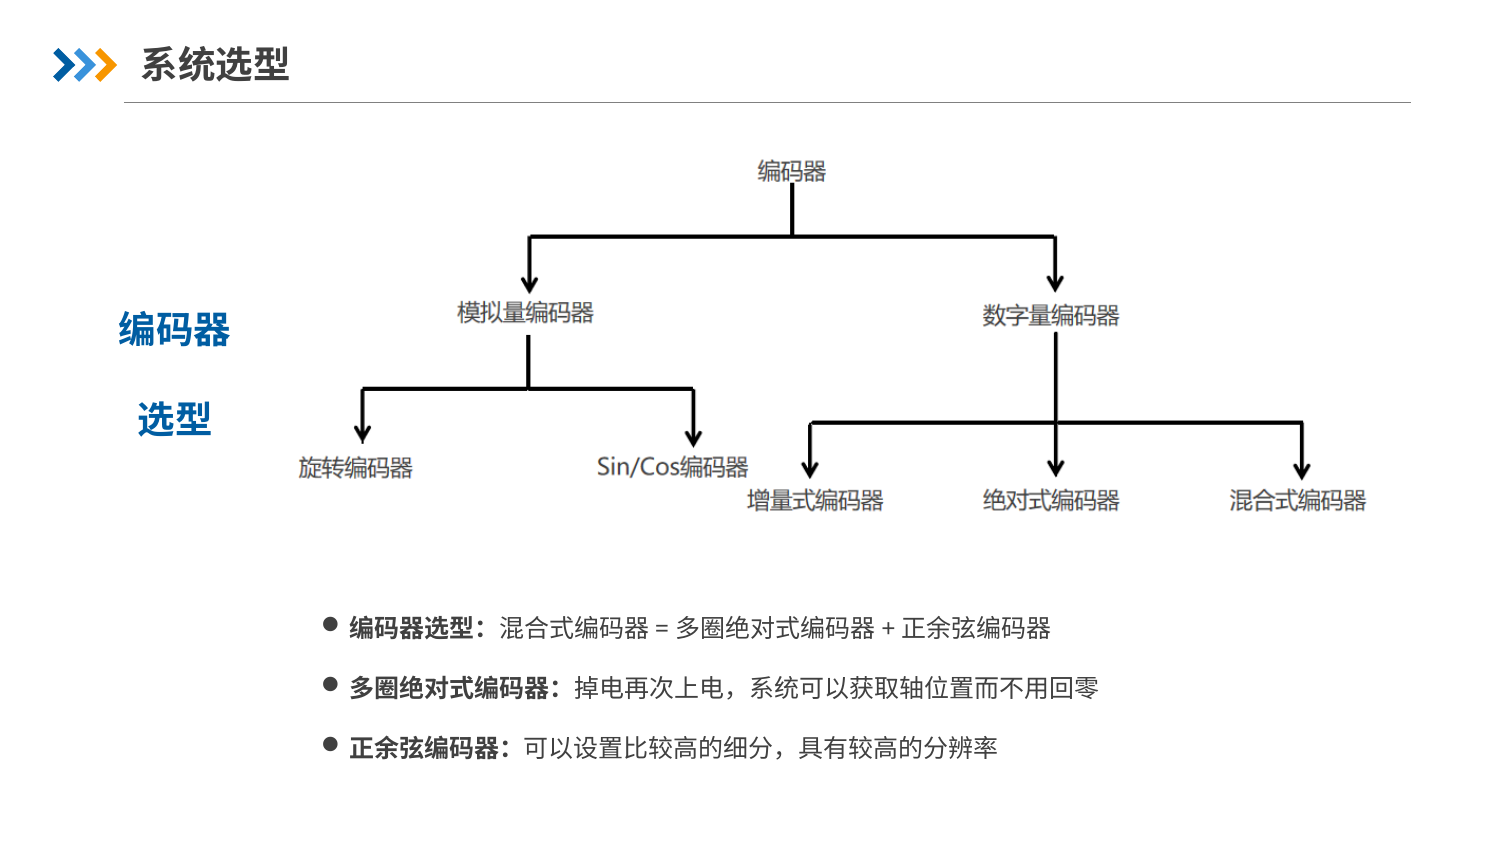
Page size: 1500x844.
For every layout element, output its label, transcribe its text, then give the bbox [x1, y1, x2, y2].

text_box 系统选型 [140, 32, 672, 96]
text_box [52, 47, 118, 82]
text_box 编码器 选型 [100, 244, 251, 502]
text_box 编码器选型：混合式编码器=多圈绝对式编码器+正余弦编码器 多圈绝对式编码器：掉电再次上电，系统可以获取轴位置而不用回零 正余弦编码器：可以设置比较高的细分，具有较高的分辨率 [306, 575, 1230, 770]
picture [293, 149, 1377, 521]
